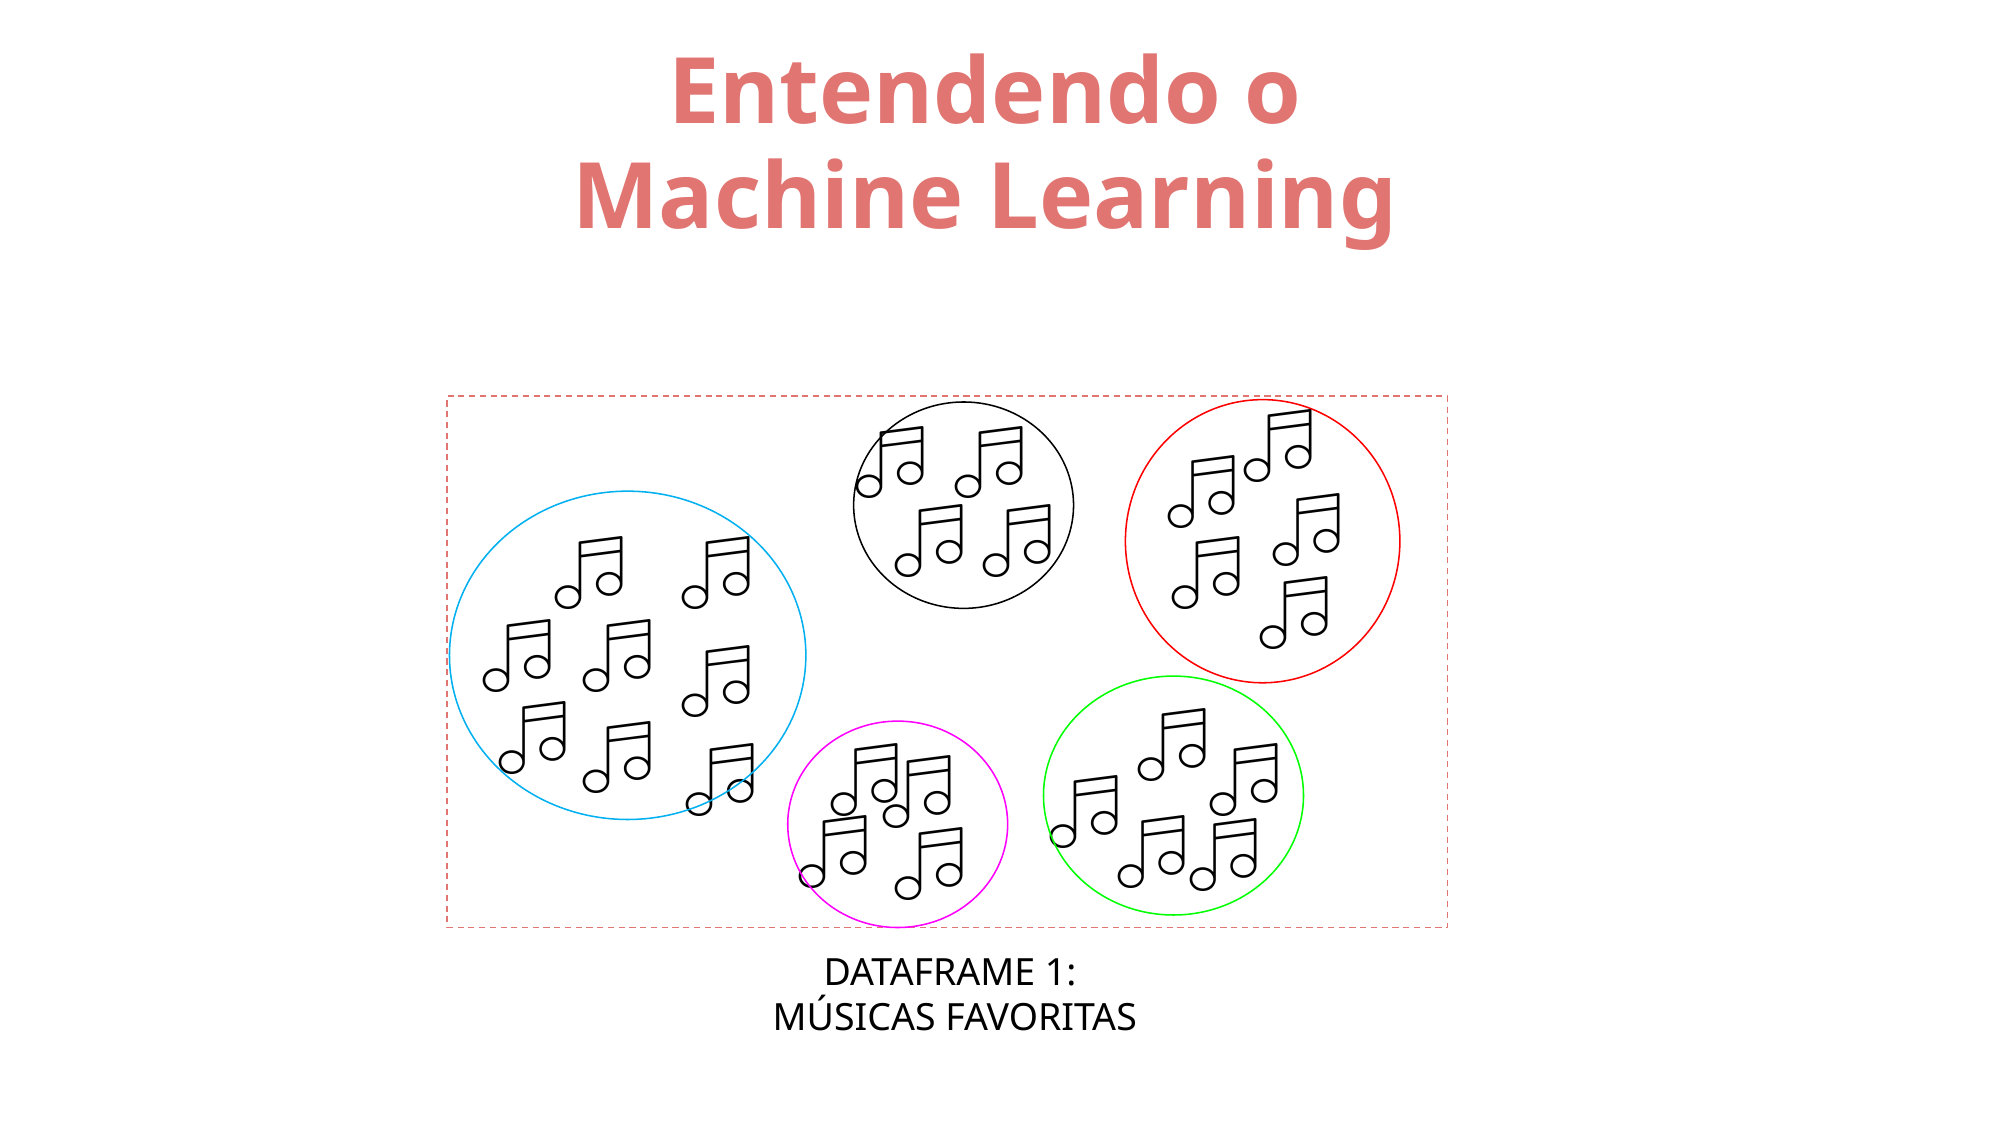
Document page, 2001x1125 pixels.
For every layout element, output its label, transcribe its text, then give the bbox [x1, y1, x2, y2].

picture [1269, 493, 1343, 566]
picture [892, 504, 965, 577]
picture [1169, 536, 1242, 610]
picture [579, 720, 653, 794]
picture [1047, 775, 1260, 892]
picture [683, 771, 757, 816]
text_box [831, 721, 1008, 906]
text_box [1060, 855, 1237, 916]
picture [951, 425, 1025, 499]
text_box Entendendo o Machine Learning [515, 32, 1441, 259]
text_box [819, 832, 962, 928]
text_box DATAFRAME 1: MÚSICAS FAVORITAS [702, 940, 1193, 1045]
picture [495, 701, 569, 774]
text_box [895, 401, 1074, 557]
picture [796, 743, 965, 901]
picture [853, 425, 926, 499]
picture [679, 536, 752, 610]
text_box [449, 491, 806, 820]
picture [679, 644, 752, 718]
text_box [893, 506, 1032, 609]
text_box [1045, 676, 1304, 881]
text_box [787, 749, 822, 846]
picture [683, 743, 757, 809]
picture [579, 619, 653, 692]
picture [1135, 708, 1281, 816]
picture [552, 536, 625, 610]
text_box [853, 505, 888, 581]
picture [480, 619, 553, 692]
picture [1241, 409, 1314, 483]
text_box [447, 396, 1448, 928]
picture [1164, 454, 1238, 528]
picture [1257, 576, 1331, 649]
picture [980, 504, 1053, 577]
text_box [1125, 399, 1400, 683]
